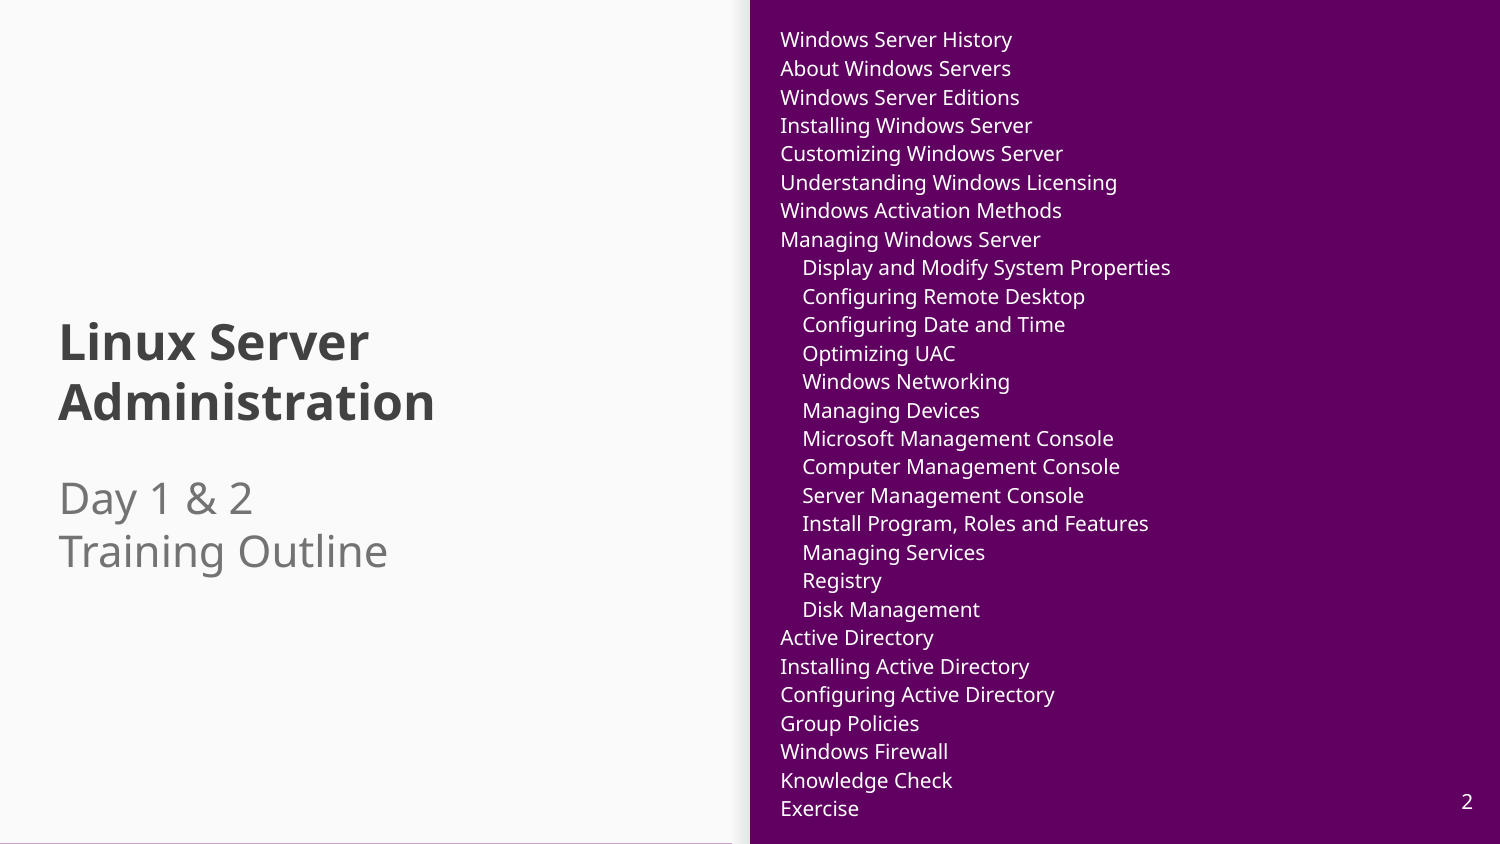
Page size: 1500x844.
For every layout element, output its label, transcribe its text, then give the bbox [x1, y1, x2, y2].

list Windows Server History About Windows Servers Windows Server Editions Installing Windows Server Customizing Windows Server Understanding Windows Licensing Windows Activation Methods Managing Windows Server Display and Modify System Properties Configuring Remote Desktop Configuring Date and Time Optimizing UAC Windows Networking Managing Devices Microsoft Management Console Computer Management Console Server Management Console Install Program, Roles and Features Managing Services Registry Disk Management Active Directory Installing Active Directory Configuring Active Directory Group Policies Windows Firewall Knowledge Check Exercise [765, 18, 1494, 827]
slide_number ‹#› [1398, 770, 1489, 835]
title Linux Server Administration [43, 202, 708, 446]
subtitle Day 1 & 2 Training Outline [43, 455, 708, 659]
